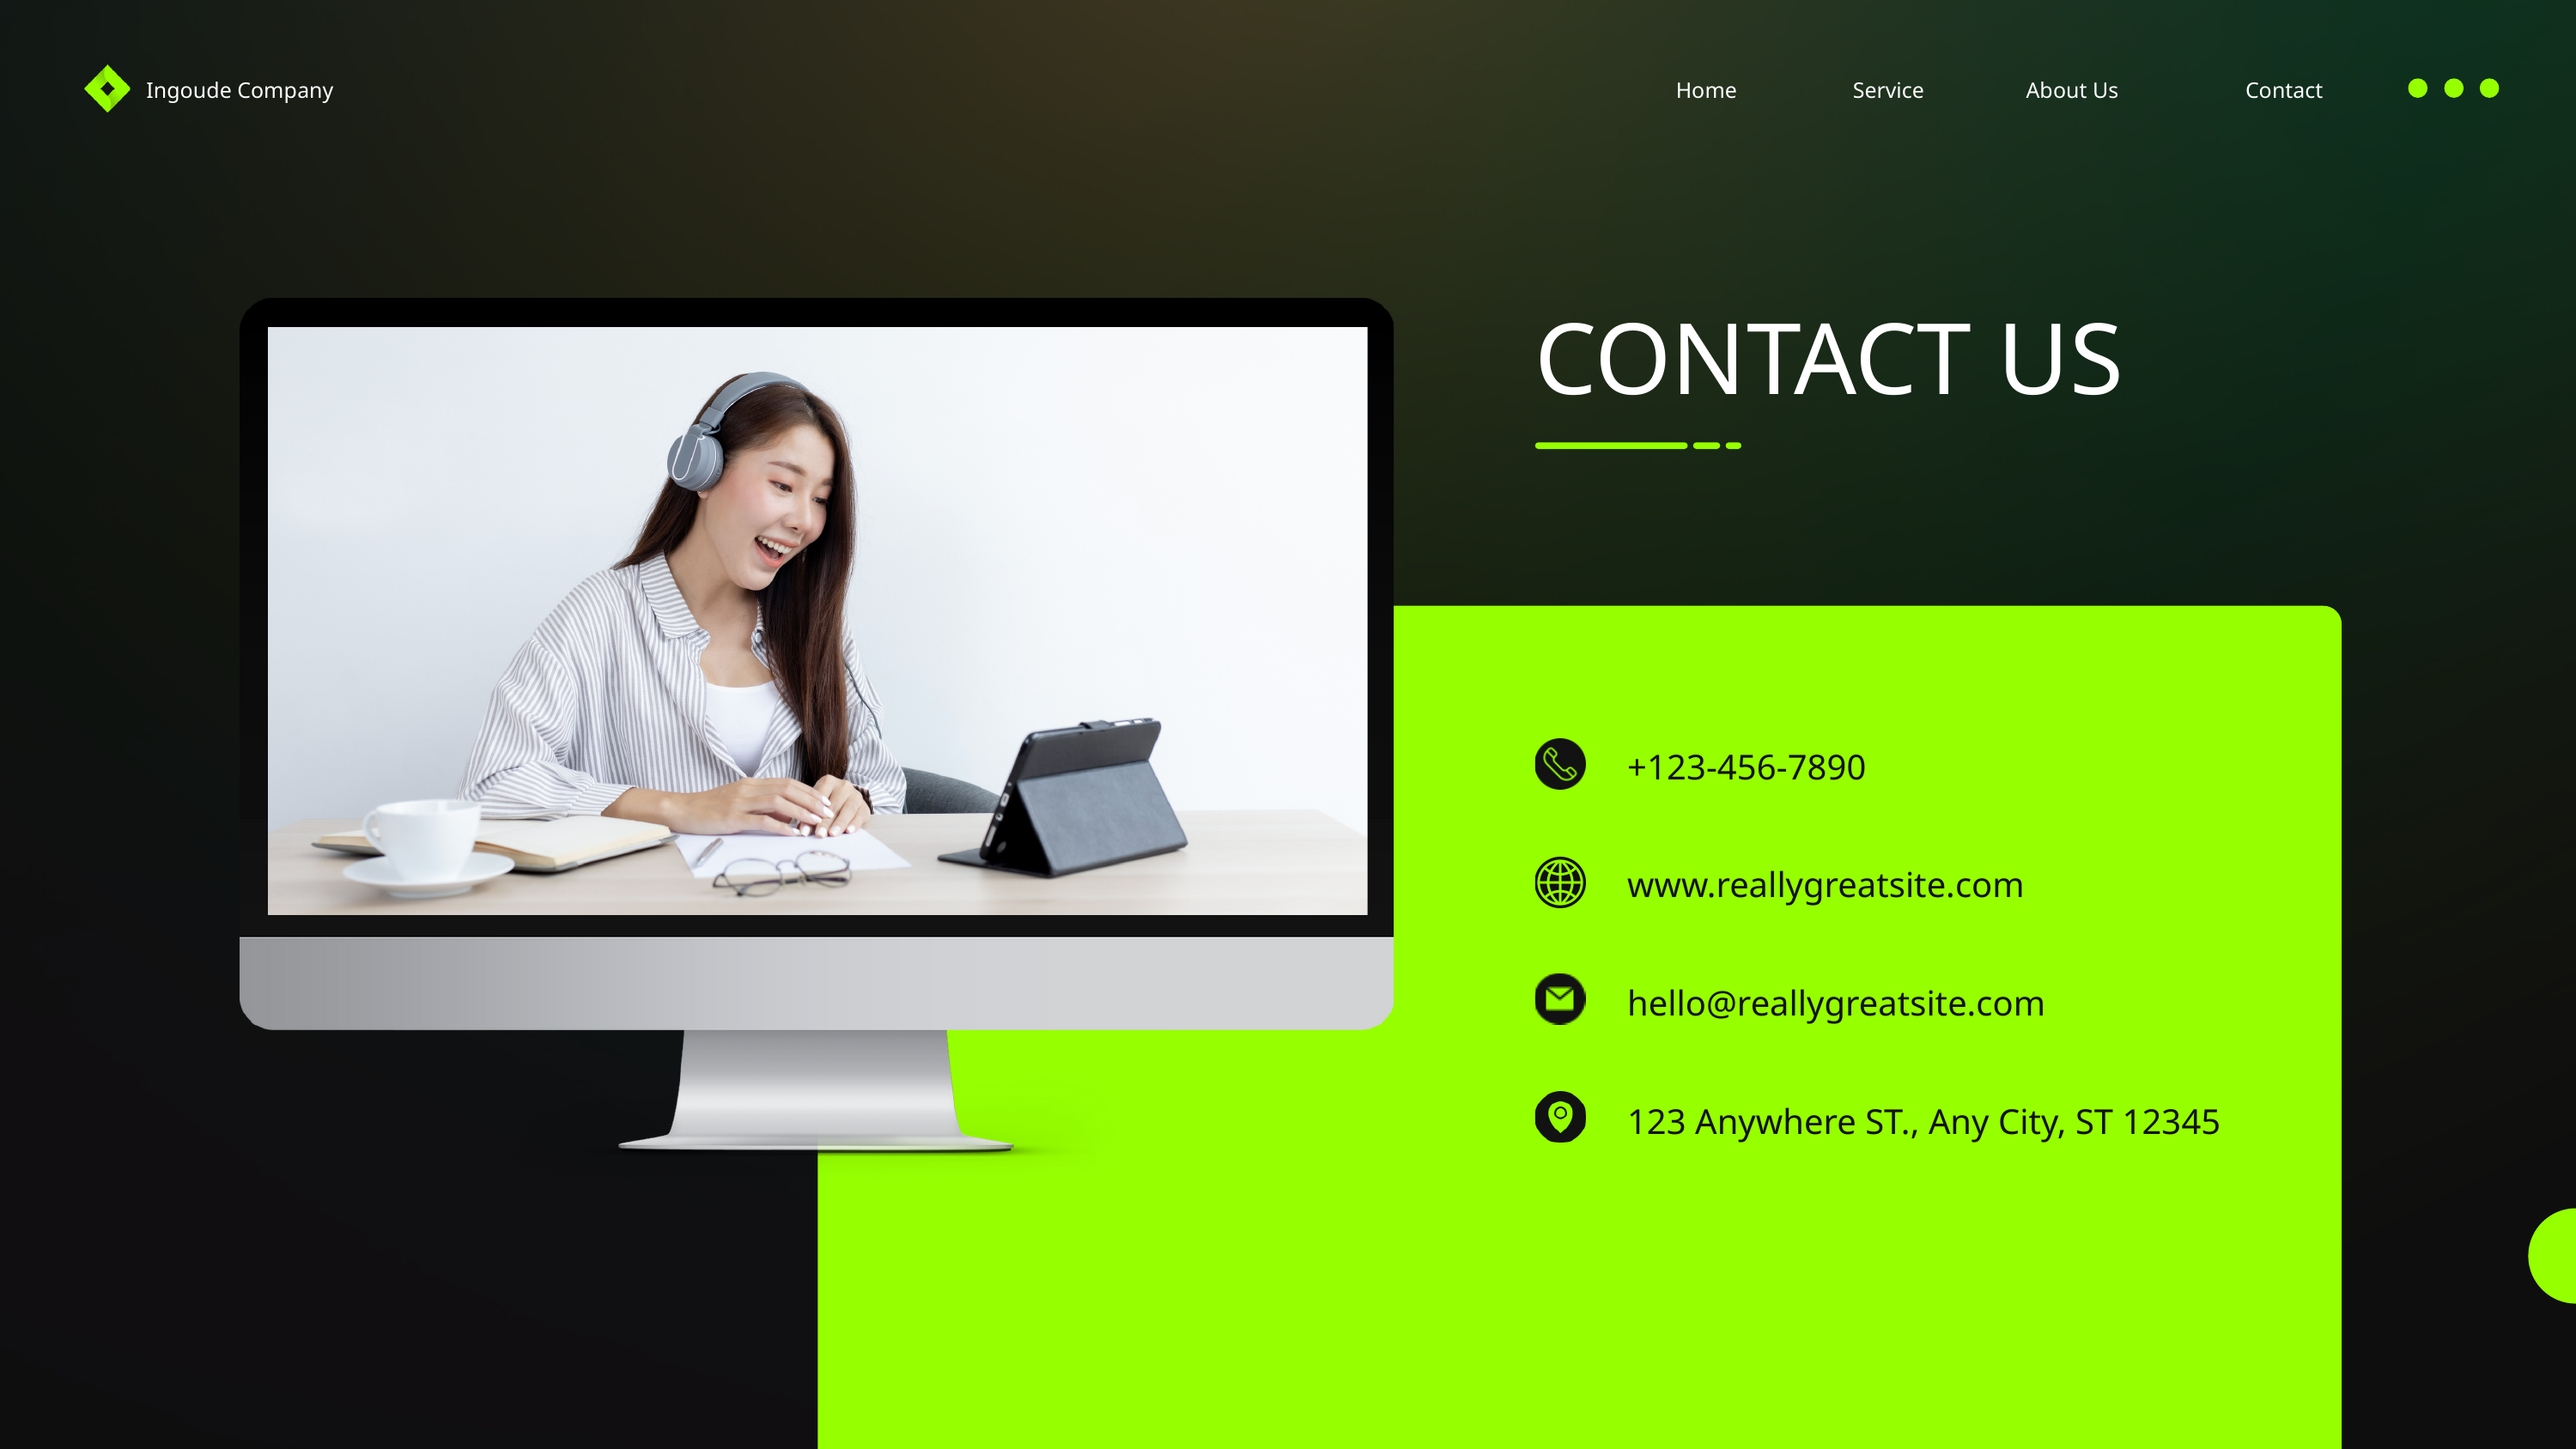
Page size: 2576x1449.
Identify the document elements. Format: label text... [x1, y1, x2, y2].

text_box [1534, 441, 1688, 450]
text_box Service [1852, 72, 1957, 103]
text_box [1692, 441, 1721, 450]
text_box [1725, 441, 1742, 450]
text_box Home [1675, 72, 1790, 103]
text_box [84, 64, 131, 112]
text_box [2408, 78, 2428, 99]
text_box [817, 605, 2342, 1449]
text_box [267, 327, 1368, 916]
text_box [2444, 78, 2464, 99]
text_box [239, 298, 1394, 1180]
text_box About Us [2026, 72, 2176, 103]
text_box CONTACT US [1534, 276, 2275, 415]
text_box Ingoude Company [146, 72, 384, 103]
text_box Contact [2245, 72, 2384, 103]
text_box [2479, 78, 2500, 99]
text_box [2528, 1208, 2576, 1304]
text_box [0, 0, 2576, 1449]
